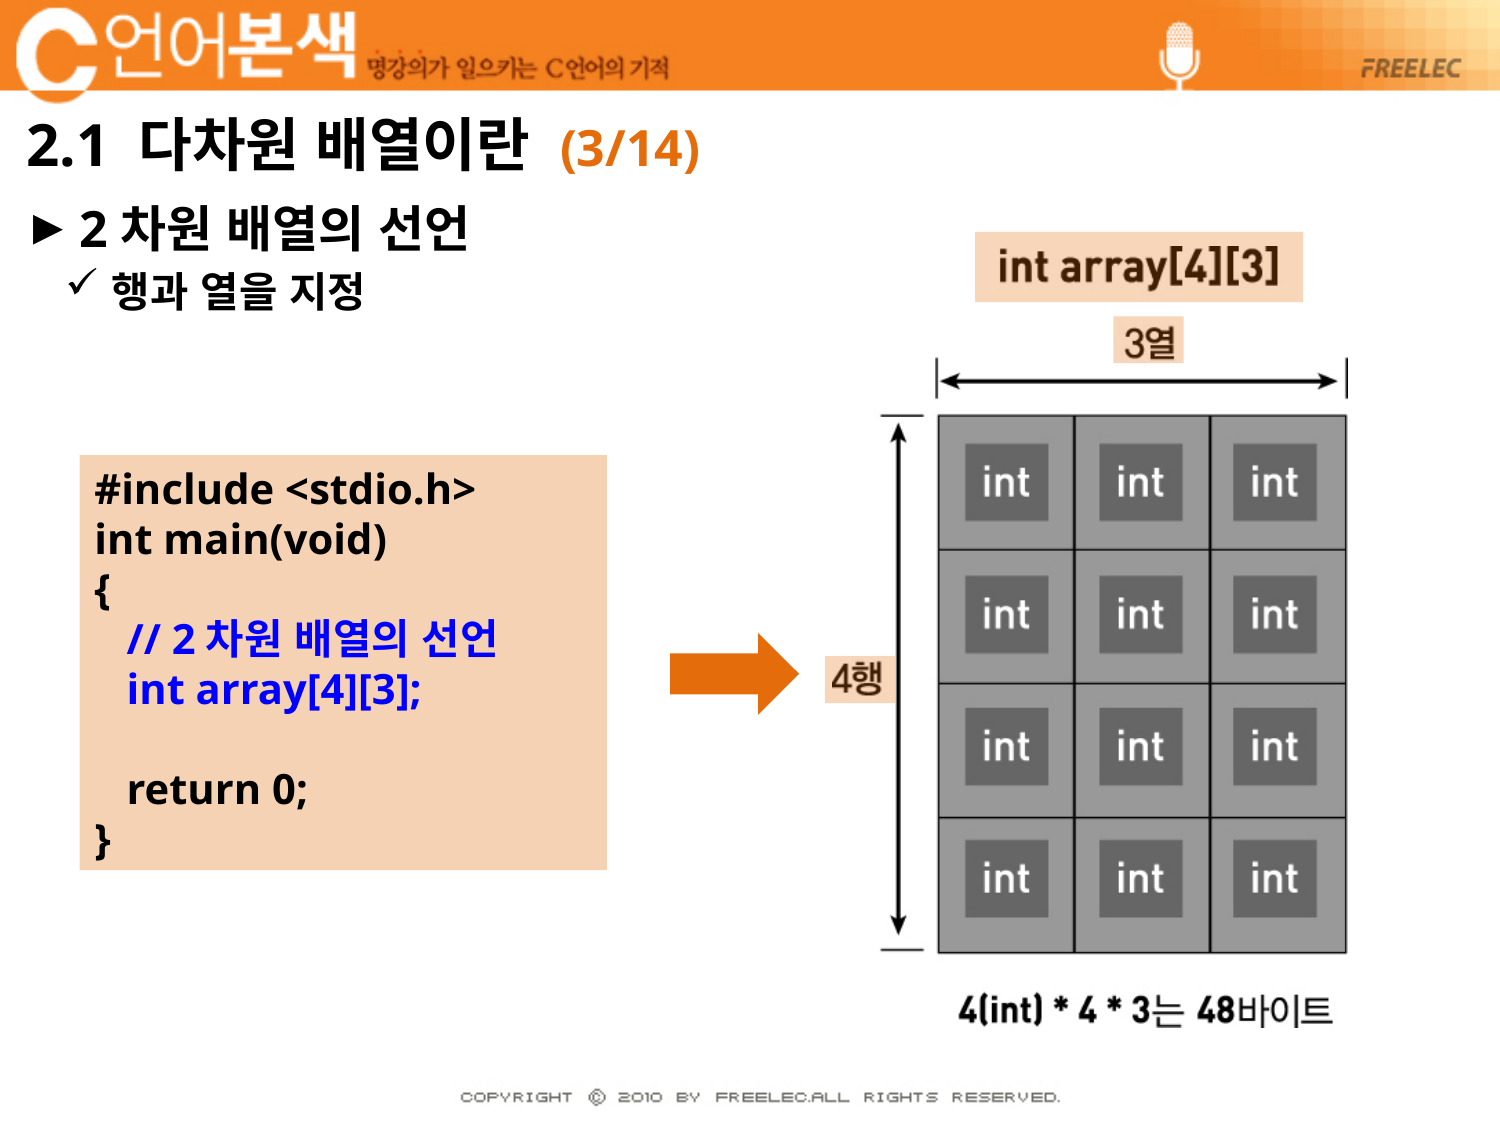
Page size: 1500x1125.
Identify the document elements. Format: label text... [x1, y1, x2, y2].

list 2차원 배열의 선언 행과 열을 지정 [8, 189, 1500, 1043]
text_box [668, 630, 802, 717]
title 2.1 다차원 배열이란 (3/14) [11, 107, 1500, 178]
picture [831, 245, 1348, 1029]
text_box #include <stdio.h> int main(void) { // 2차원 배열의 선언 int array[4][3]; return 0; } [79, 455, 607, 871]
text_box [973, 230, 1305, 244]
picture [0, 0, 1500, 1125]
